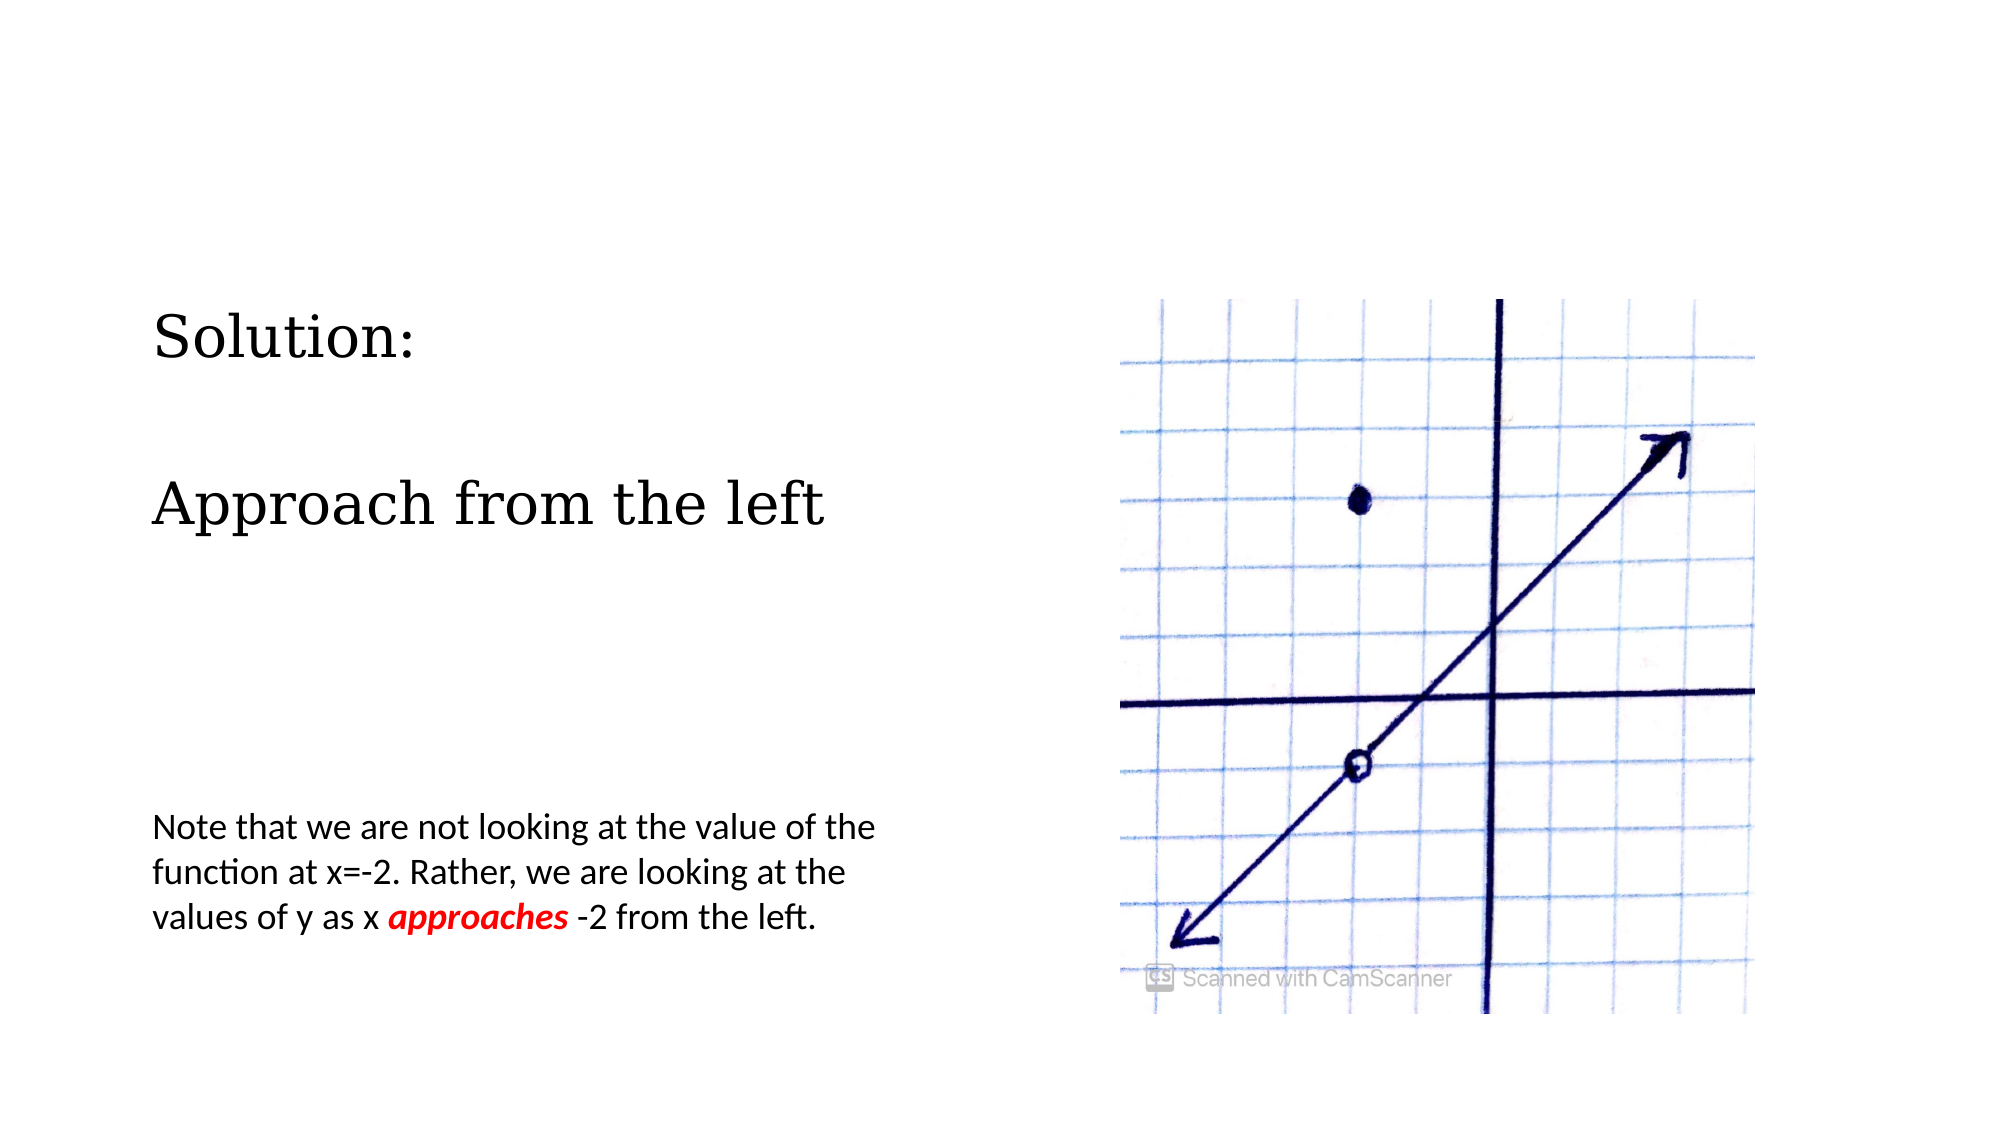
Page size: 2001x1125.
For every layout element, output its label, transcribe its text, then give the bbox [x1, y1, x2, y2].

text_box Note that we are not looking at the value of the function at x=-2. Rather, we are looking at the values of y as x approaches -2 from the left. [137, 794, 899, 945]
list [1120, 299, 1755, 1014]
